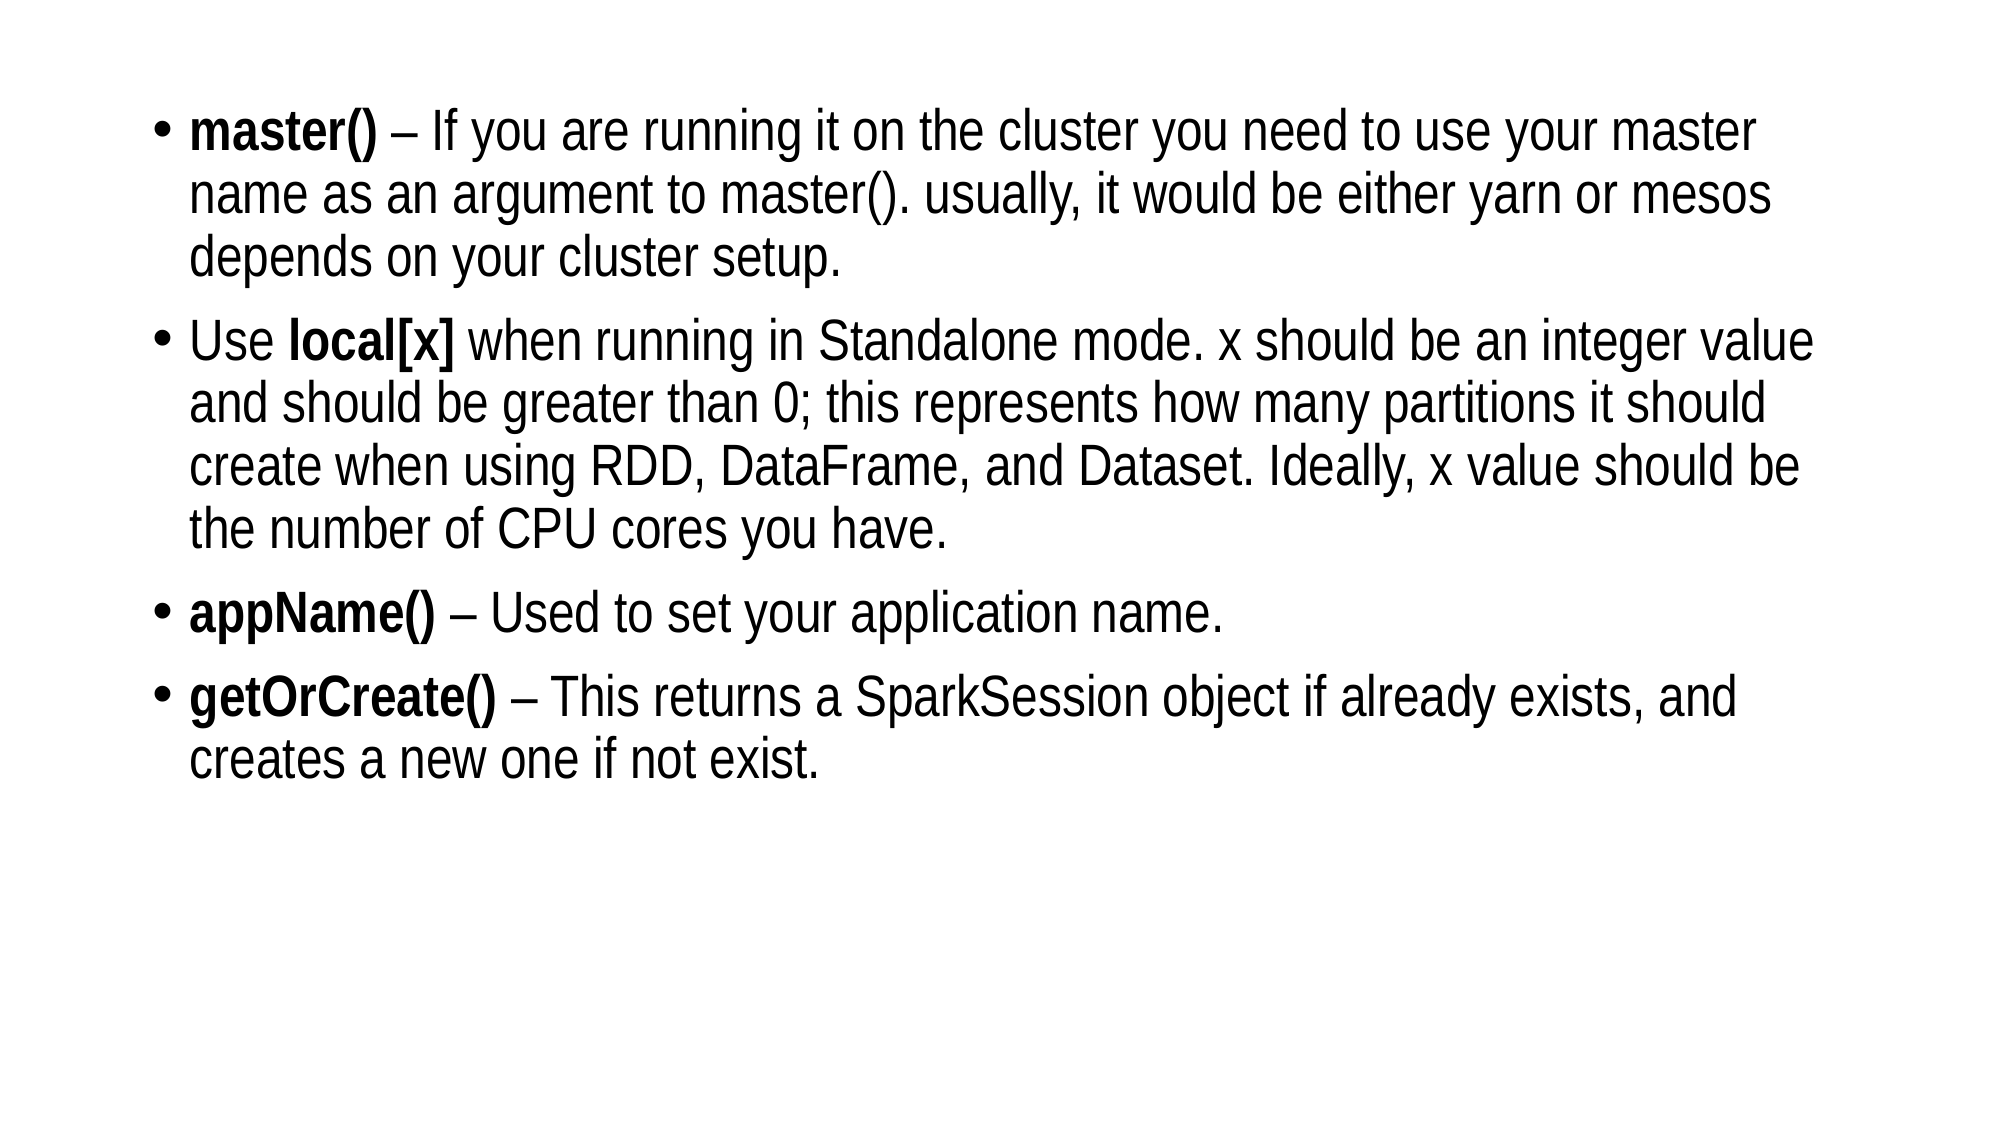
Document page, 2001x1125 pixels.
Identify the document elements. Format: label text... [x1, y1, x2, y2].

list master() – If you are running it on the cluster you need to use your master name as an argument to master(). usually, it would be either yarn or mesos depends on your cluster setup. Use local[x] when running in Standalone mode. x should be an integer value and should be greater than 0; this represents how many partitions it should create when using RDD, DataFrame, and Dataset. Ideally, x value should be the number of CPU cores you have. appName() – Used to set your application name. getOrCreate() – This returns a SparkSession object if already exists, and creates a new one if not exist. [137, 93, 1863, 1014]
